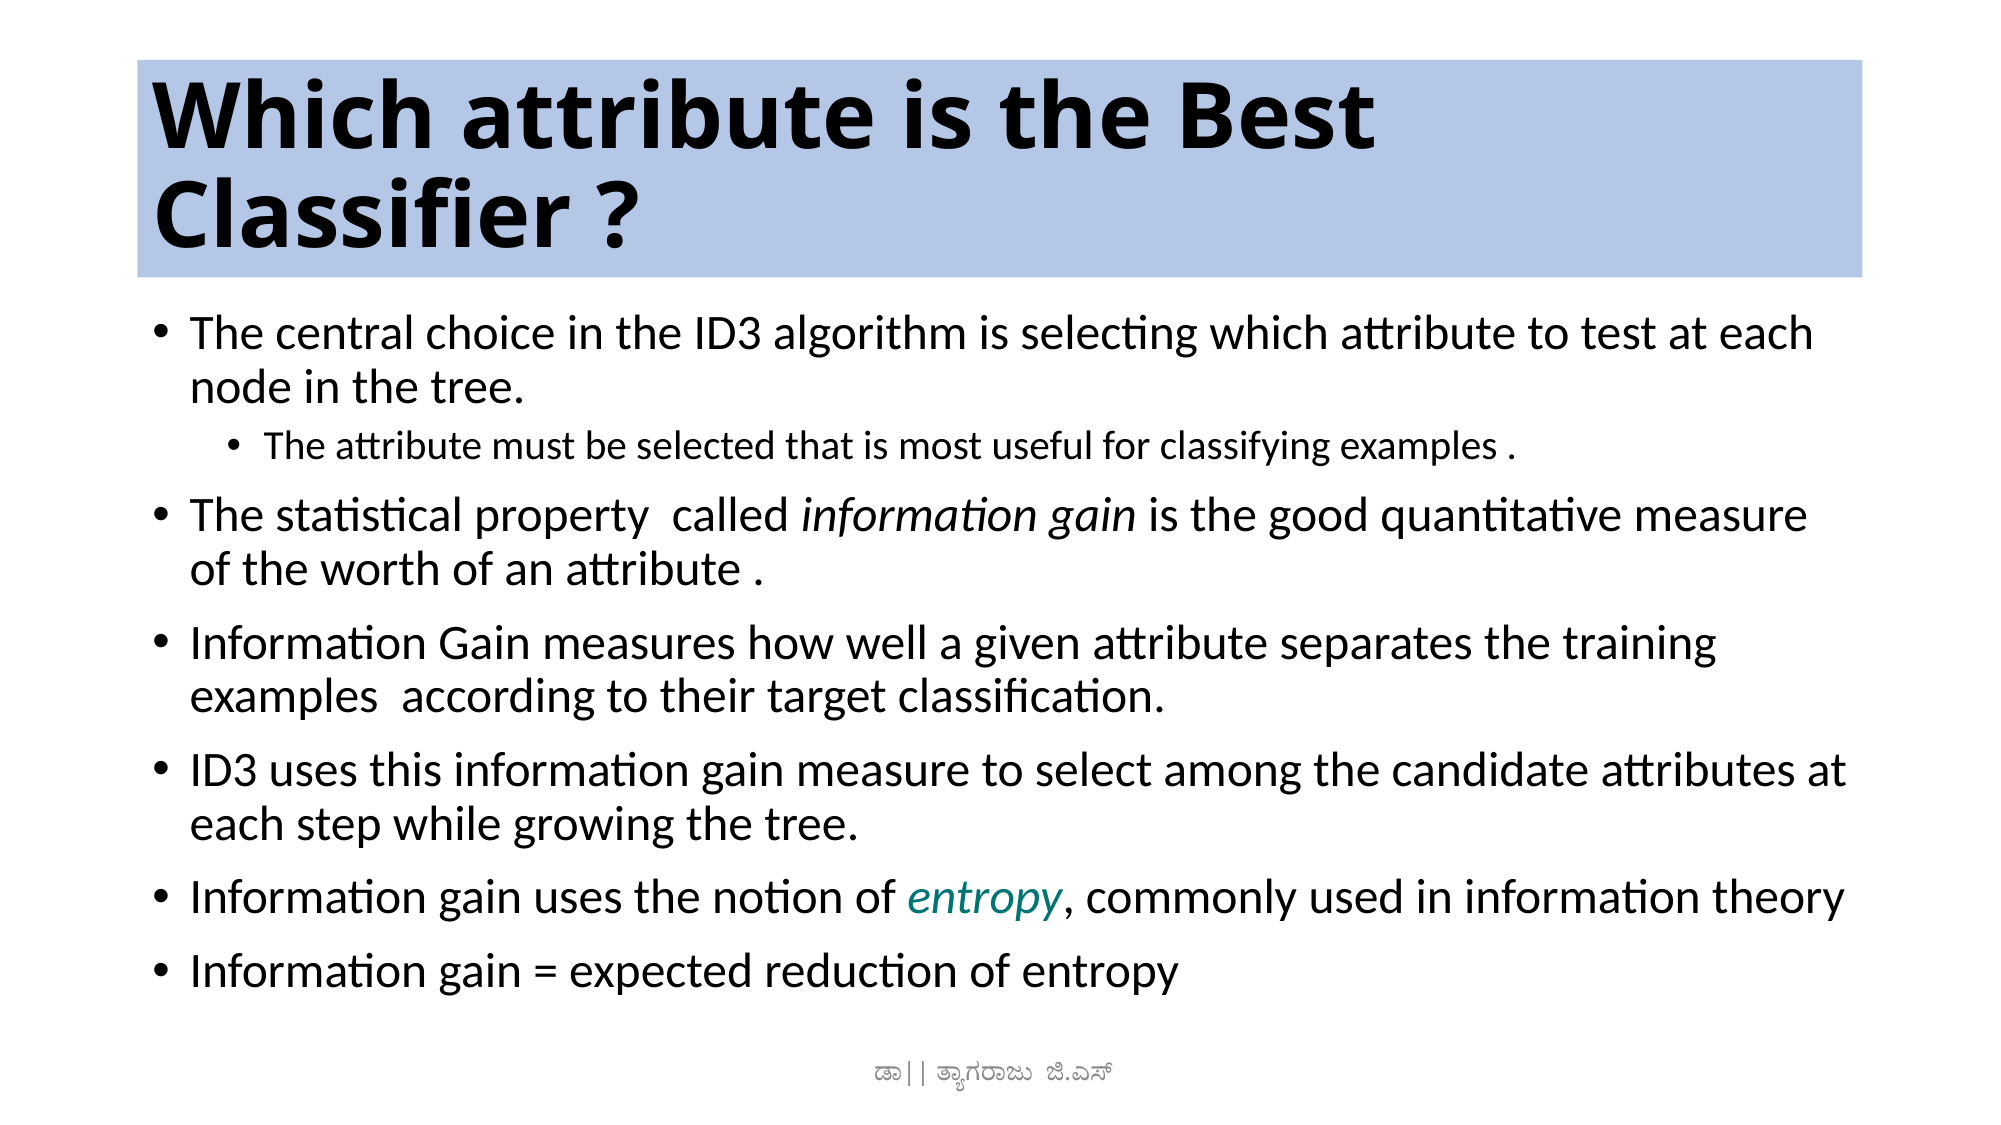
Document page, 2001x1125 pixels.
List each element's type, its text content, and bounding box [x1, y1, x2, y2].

list The central choice in the ID3 algorithm is selecting which attribute to test at each node in the tree. The attribute must be selected that is most useful for classifying examples . The statistical property called information gain is the good quantitative measure of the worth of an attribute . Information Gain measures how well a given attribute separates the training examples according to their target classification. ID3 uses this information gain measure to select among the candidate attributes at each step while growing the tree. Information gain uses the notion of entropy, commonly used in information theory Information gain = expected reduction of entropy [137, 299, 1863, 1066]
title Which attribute is the Best Classifier ? [137, 59, 1863, 278]
footer ಡಾ|| ತ್ಯಾಗರಾಜು ಜಿ.ಎಸ್ [662, 1042, 1338, 1103]
